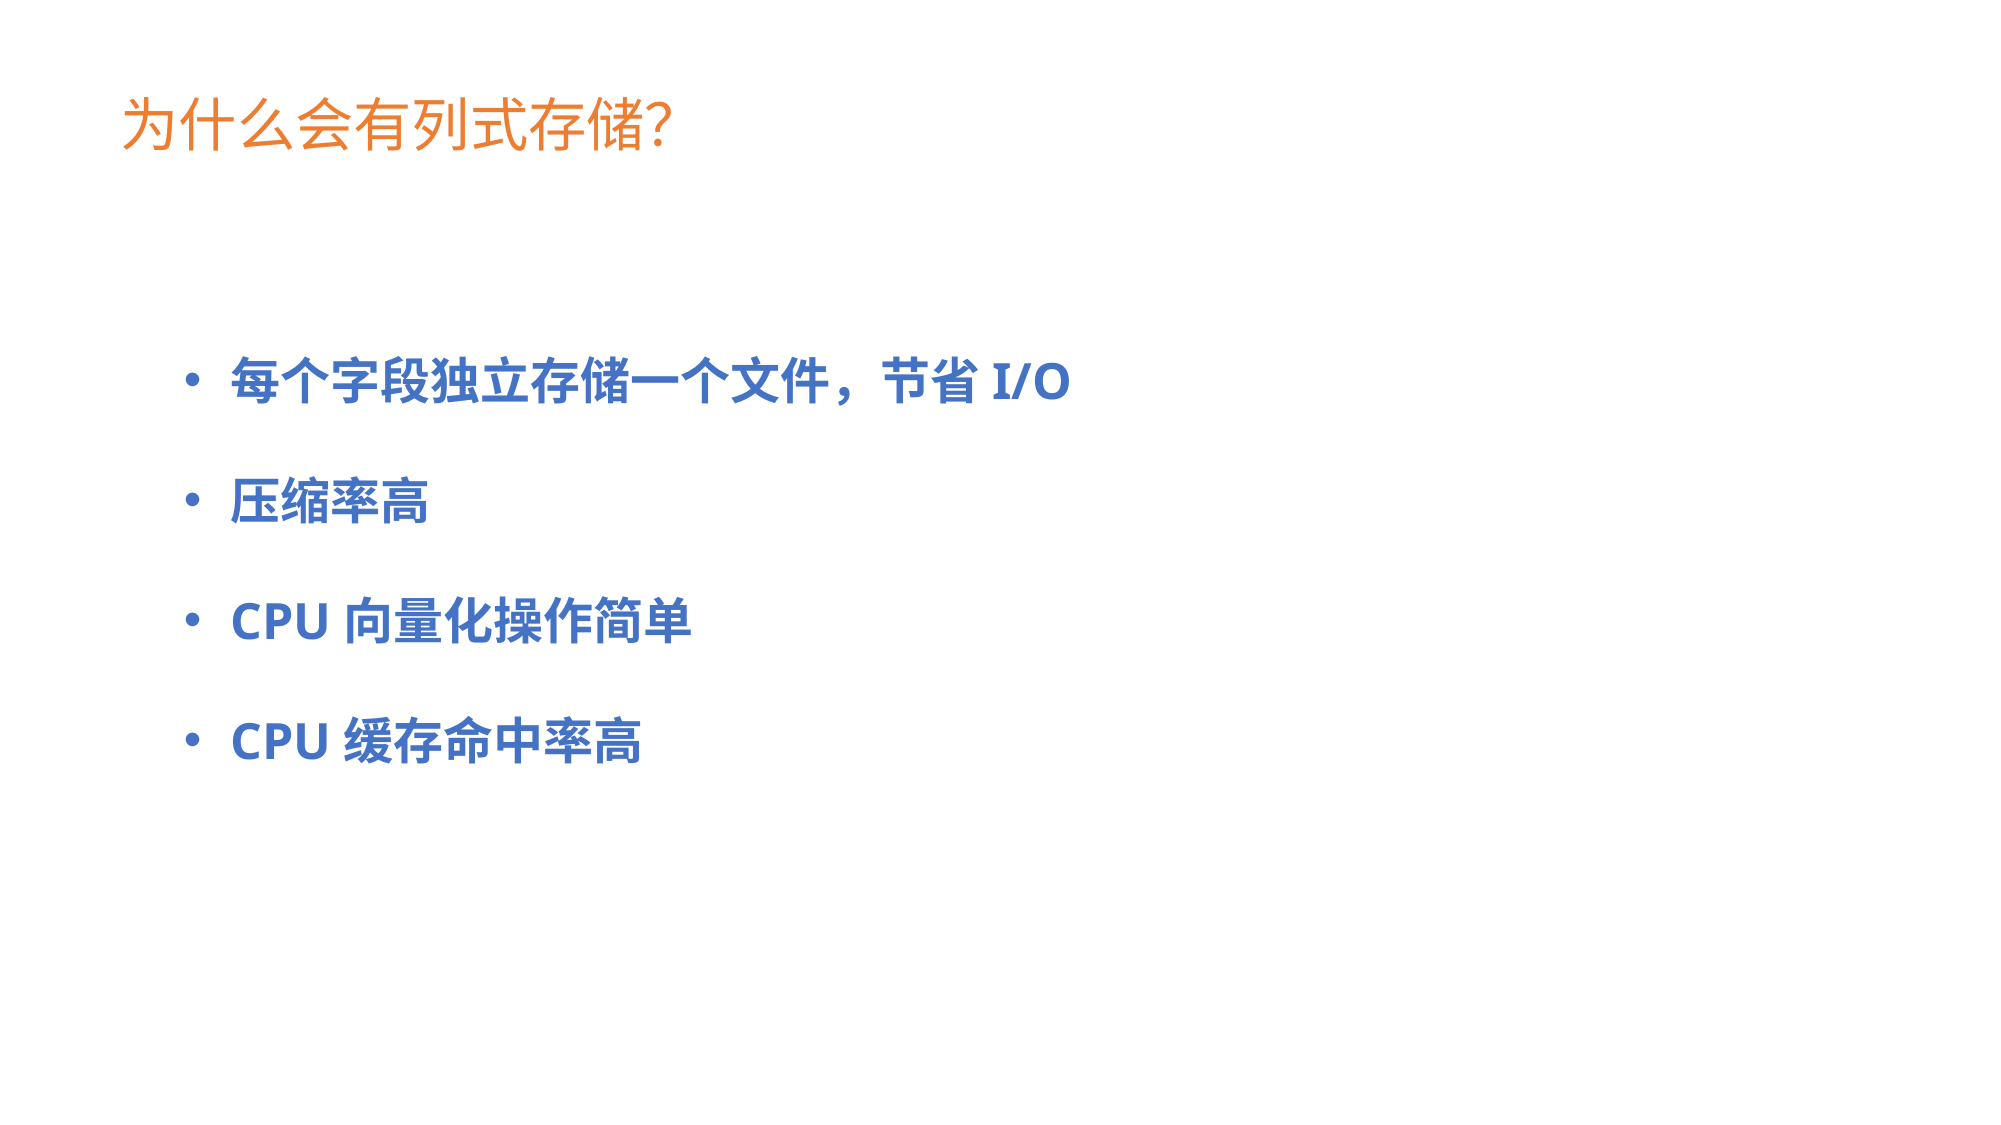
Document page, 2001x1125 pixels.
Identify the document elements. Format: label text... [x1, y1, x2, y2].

text_box 为什么会有列式存储？ [105, 80, 1016, 165]
text_box 每个字段独立存储一个文件，节省I/O 压缩率高 CPU向量化操作简单 CPU缓存命中率高 [168, 281, 1088, 777]
